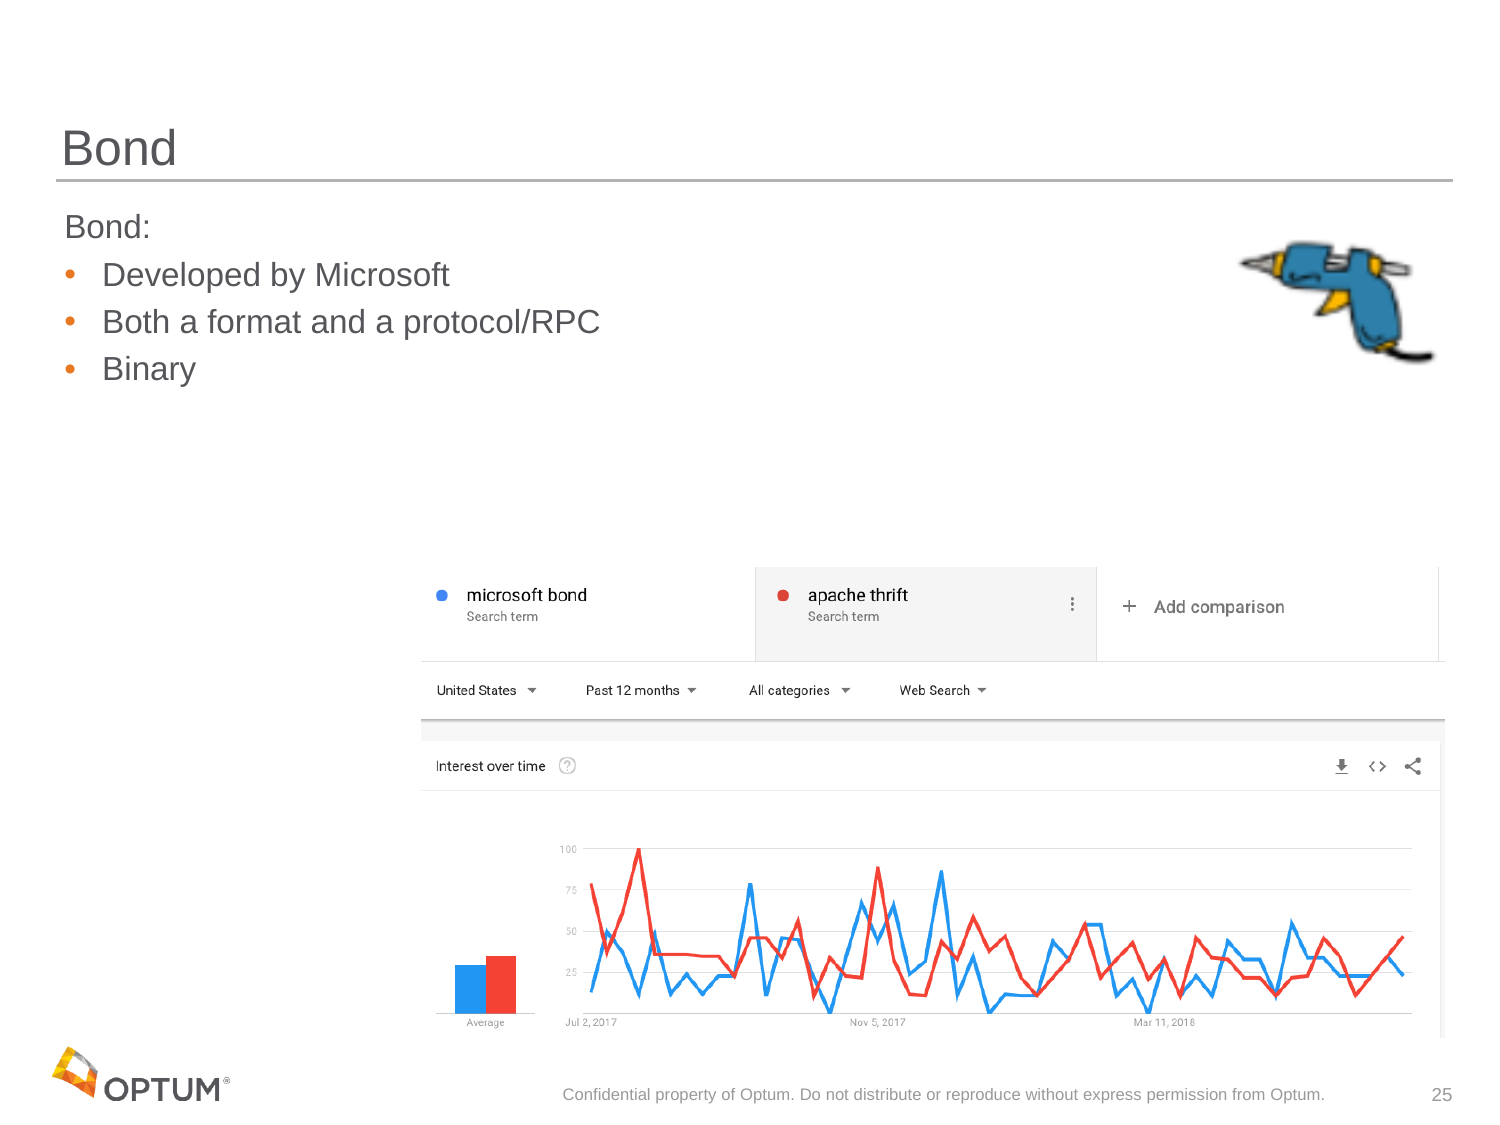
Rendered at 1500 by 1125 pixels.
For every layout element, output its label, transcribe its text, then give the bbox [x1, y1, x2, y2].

picture [1165, 182, 1492, 387]
slide_number 25 [1385, 1064, 1453, 1124]
picture [421, 567, 1445, 1038]
list Bond: Developed by Microsoft Both a format and a protocol/RPC Binary [64, 95, 1457, 764]
footer Confidential property of Optum. Do not distribute or reproduce without express permission from Optum. [508, 1064, 1381, 1124]
title Bond [60, 0, 1454, 177]
picture [50, 1044, 231, 1101]
